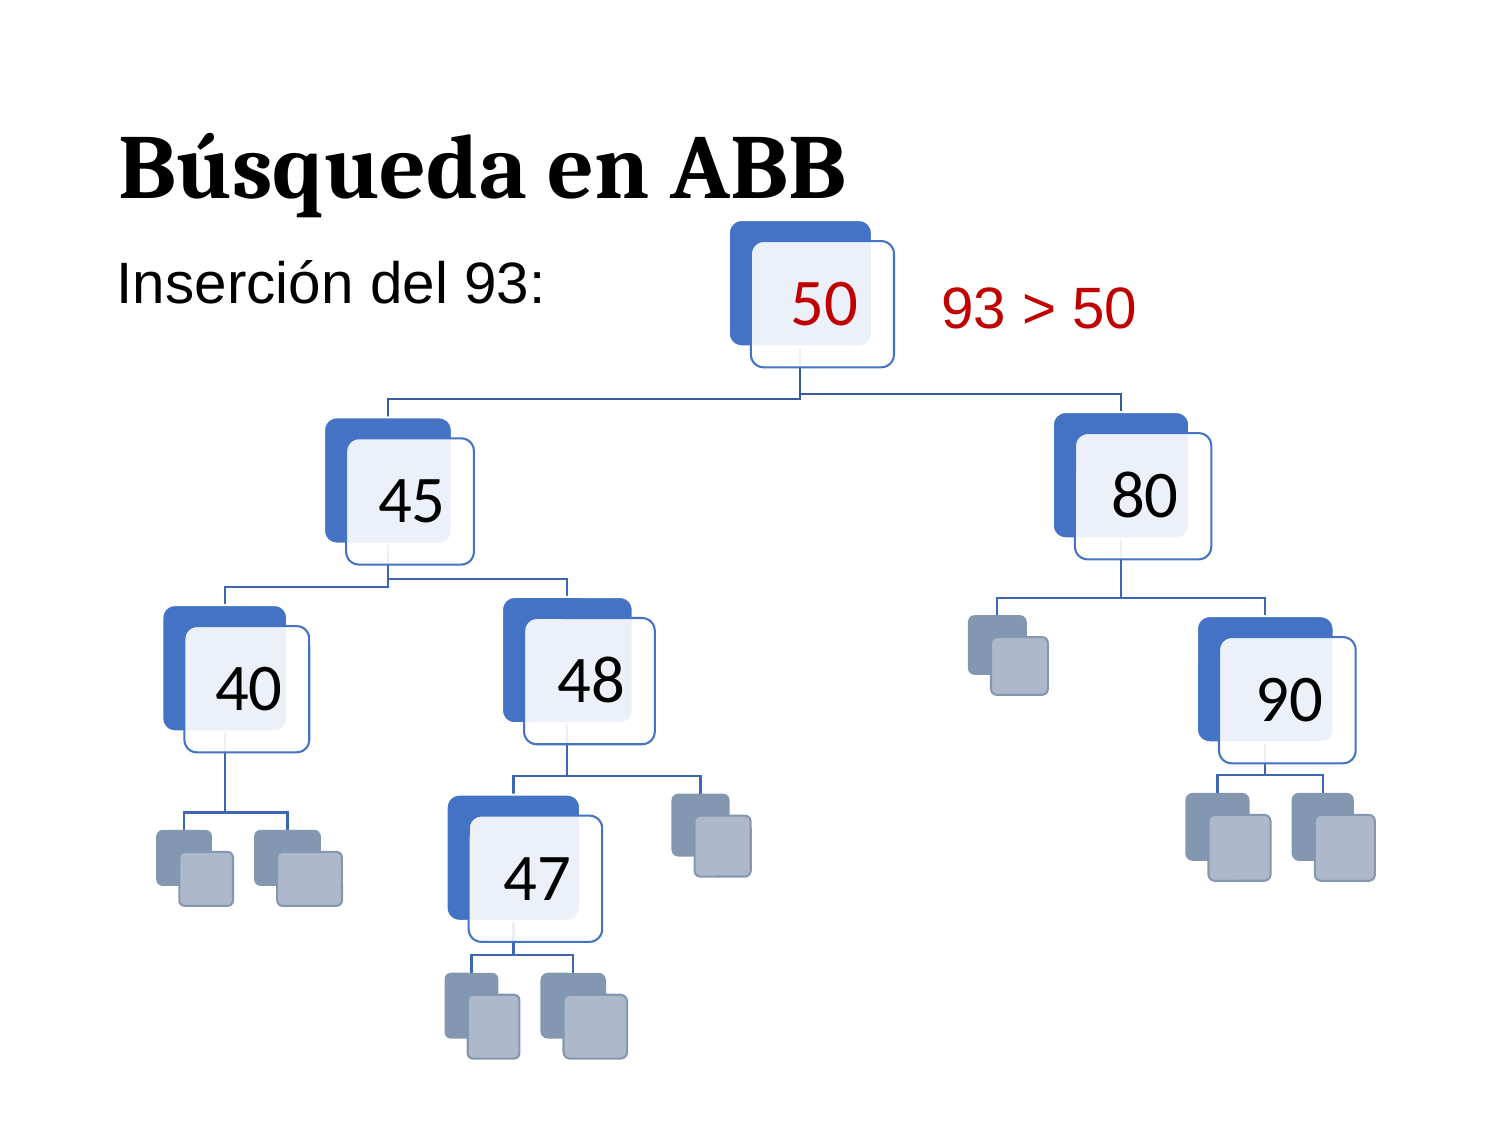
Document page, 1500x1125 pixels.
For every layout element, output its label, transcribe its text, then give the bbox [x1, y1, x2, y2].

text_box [174, 241, 1375, 1063]
text_box Inserción del 93: [102, 237, 561, 323]
title Búsqueda en ABB [103, 59, 1397, 278]
